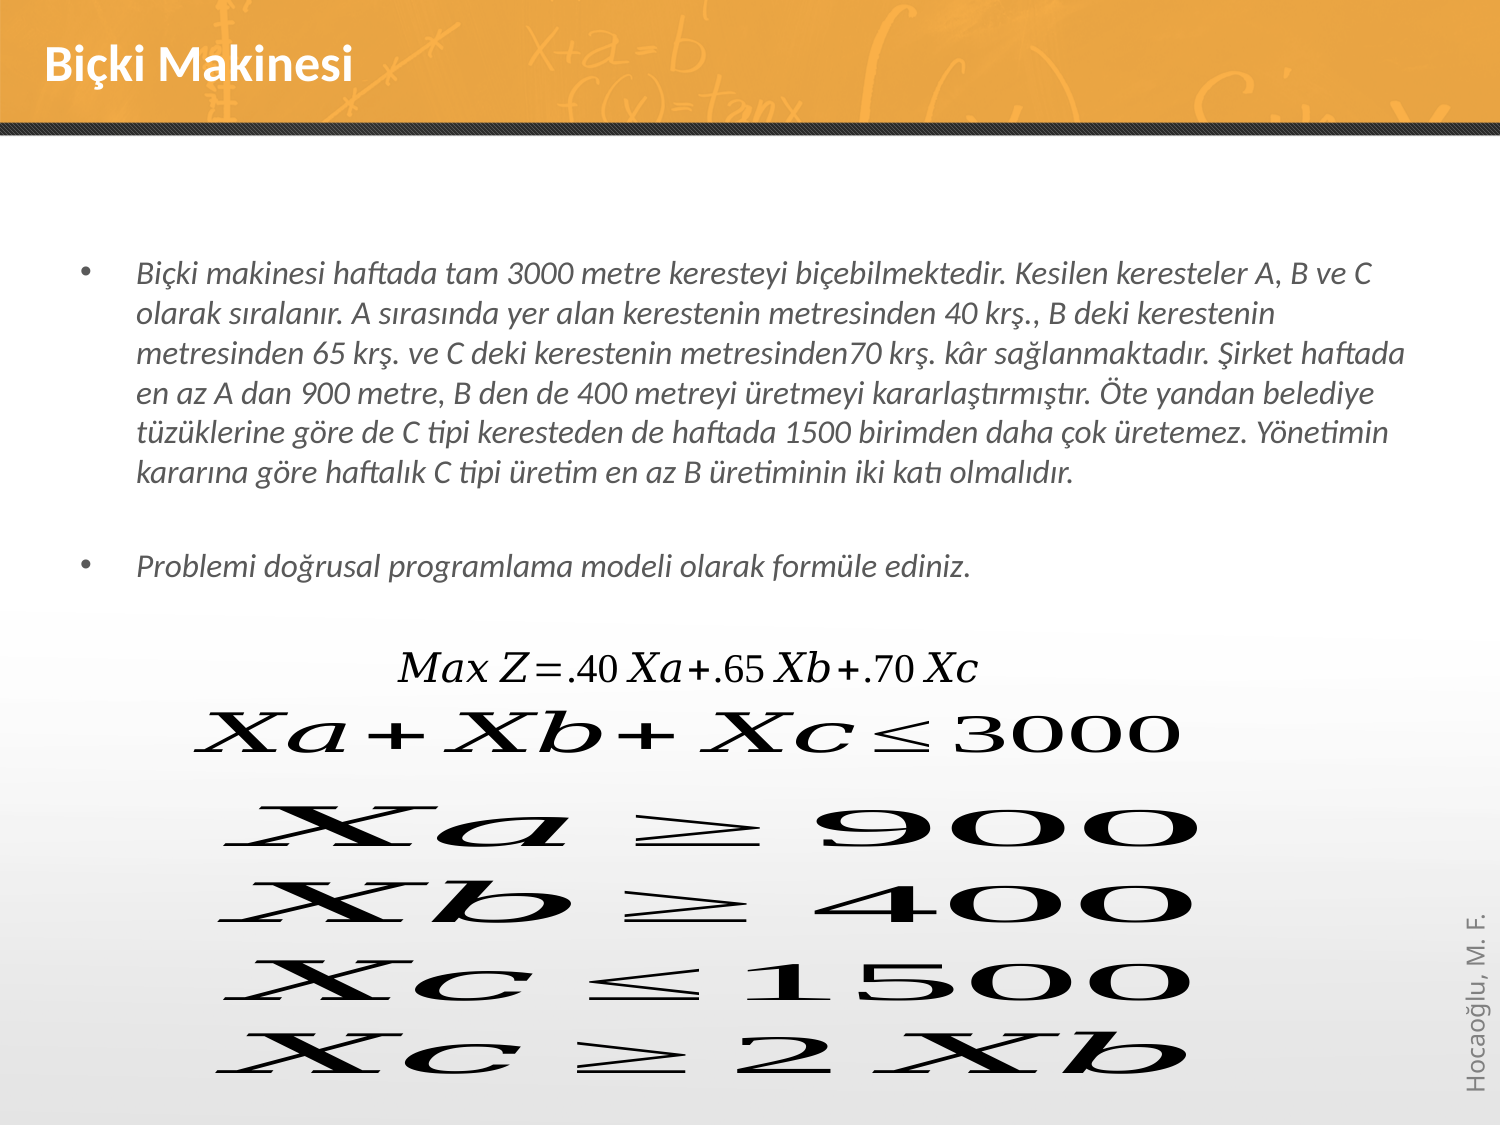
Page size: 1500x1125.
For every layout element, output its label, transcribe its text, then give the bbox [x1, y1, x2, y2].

list Biçki makinesi haftada tam 3000 metre keresteyi biçebilmektedir. Kesilen keresteler A, B ve C olarak sıralanır. A sırasında yer alan kerestenin metresinden 40 krş., B deki kerestenin metresinden 65 krş. ve C deki kerestenin metresinden70 krş. kâr sağlanmaktadır. Şirket haftada en az A dan 900 metre, B den de 400 metreyi üretmeyi kararlaştırmıştır. Öte yandan belediye tüzüklerine göre de C tipi keresteden de haftada 1500 birimden daha çok üretemez. Yönetimin kararına göre haftalık C tipi üretim en az B üretiminin iki katı olmalıdır. Problemi doğrusal programlama modeli olarak formüle ediniz. [64, 243, 1444, 1045]
title Biçki Makinesi [29, 0, 1287, 126]
picture [0, 0, 1500, 1125]
